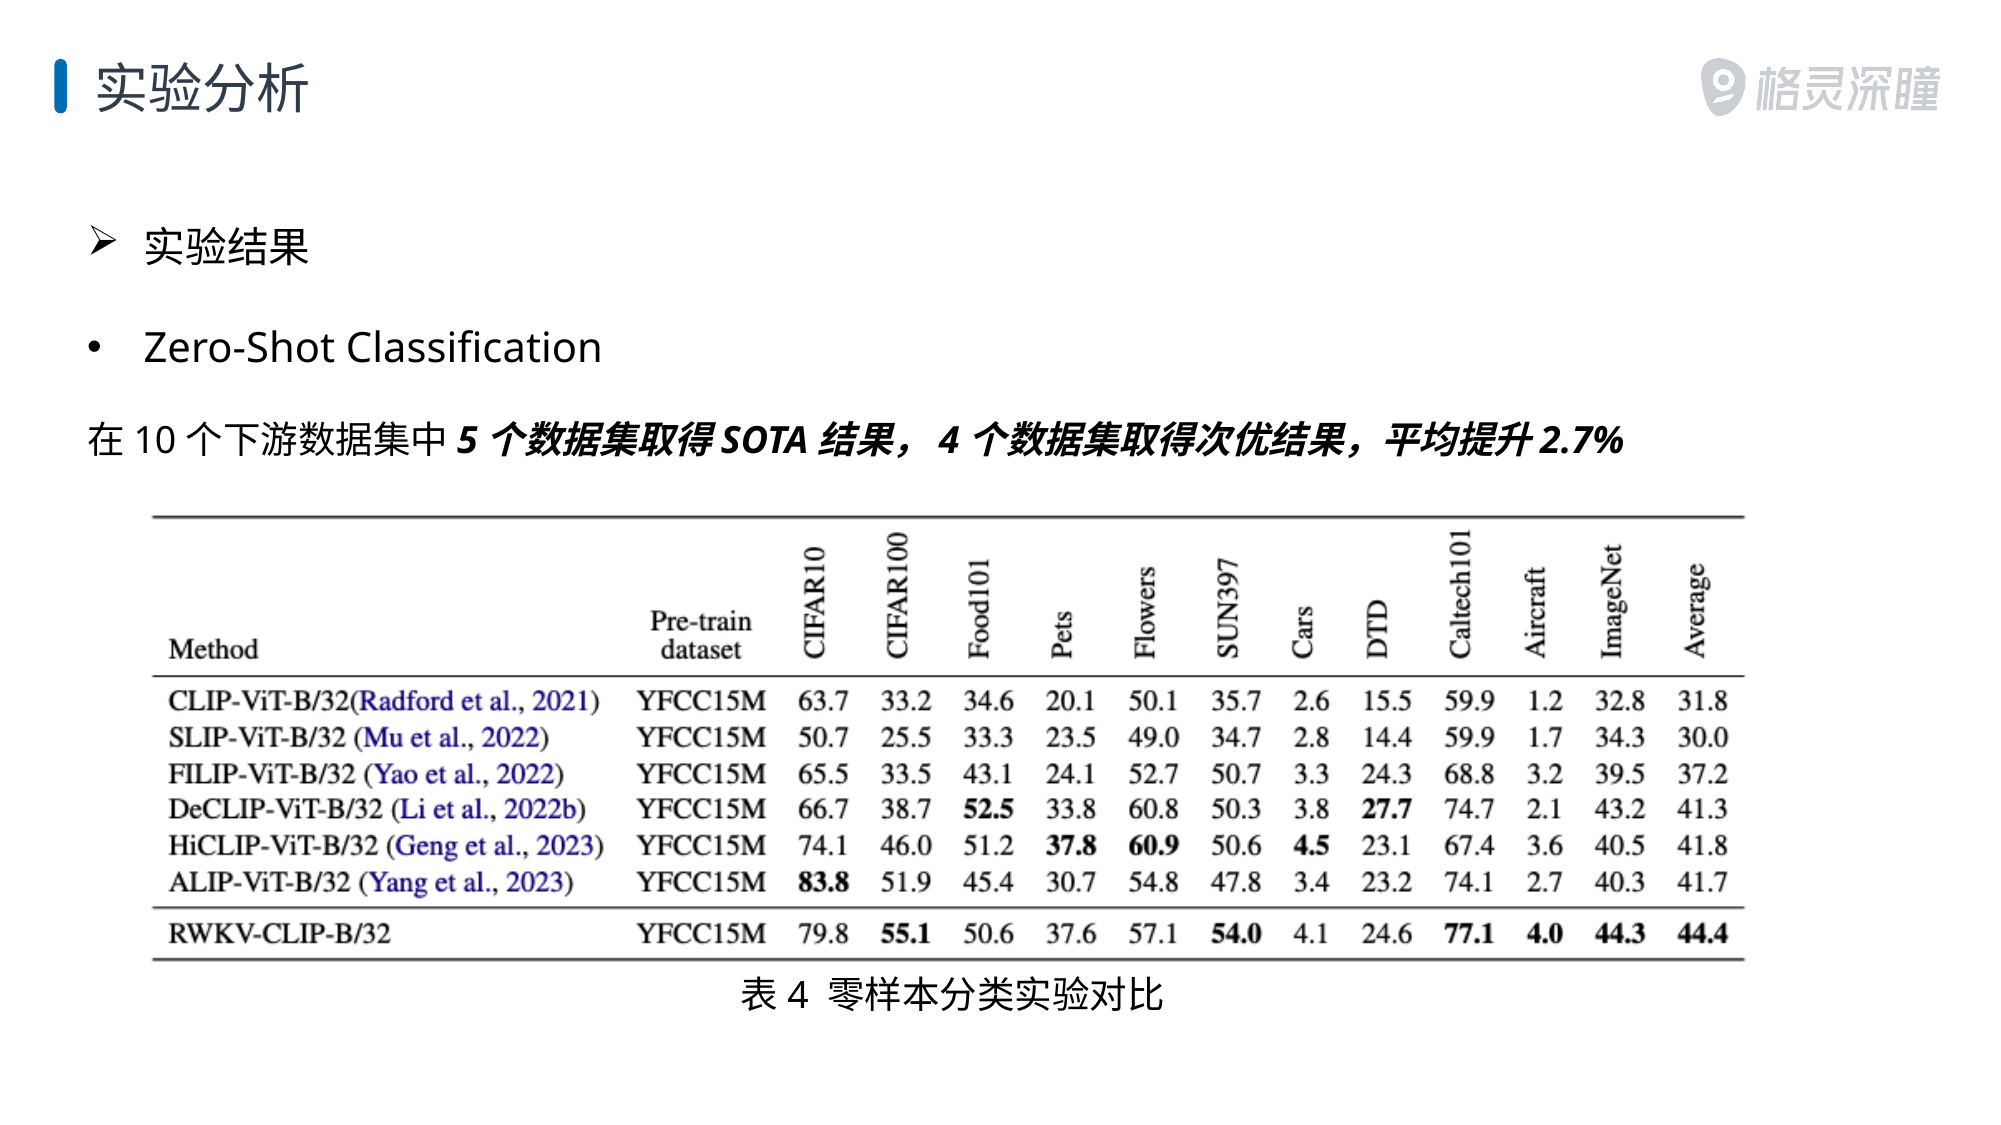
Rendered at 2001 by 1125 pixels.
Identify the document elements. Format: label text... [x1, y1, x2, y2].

text_box 表4 零样本分类实验对比 [149, 964, 1757, 1024]
text_box 实验分析 [79, 47, 1039, 127]
picture [147, 511, 1749, 965]
text_box 实验结果 Zero-Shot Classification 在10个下游数据集中5个数据集取得SOTA结果，4个数据集取得次优结果，平均提升2.7% [72, 163, 1848, 701]
